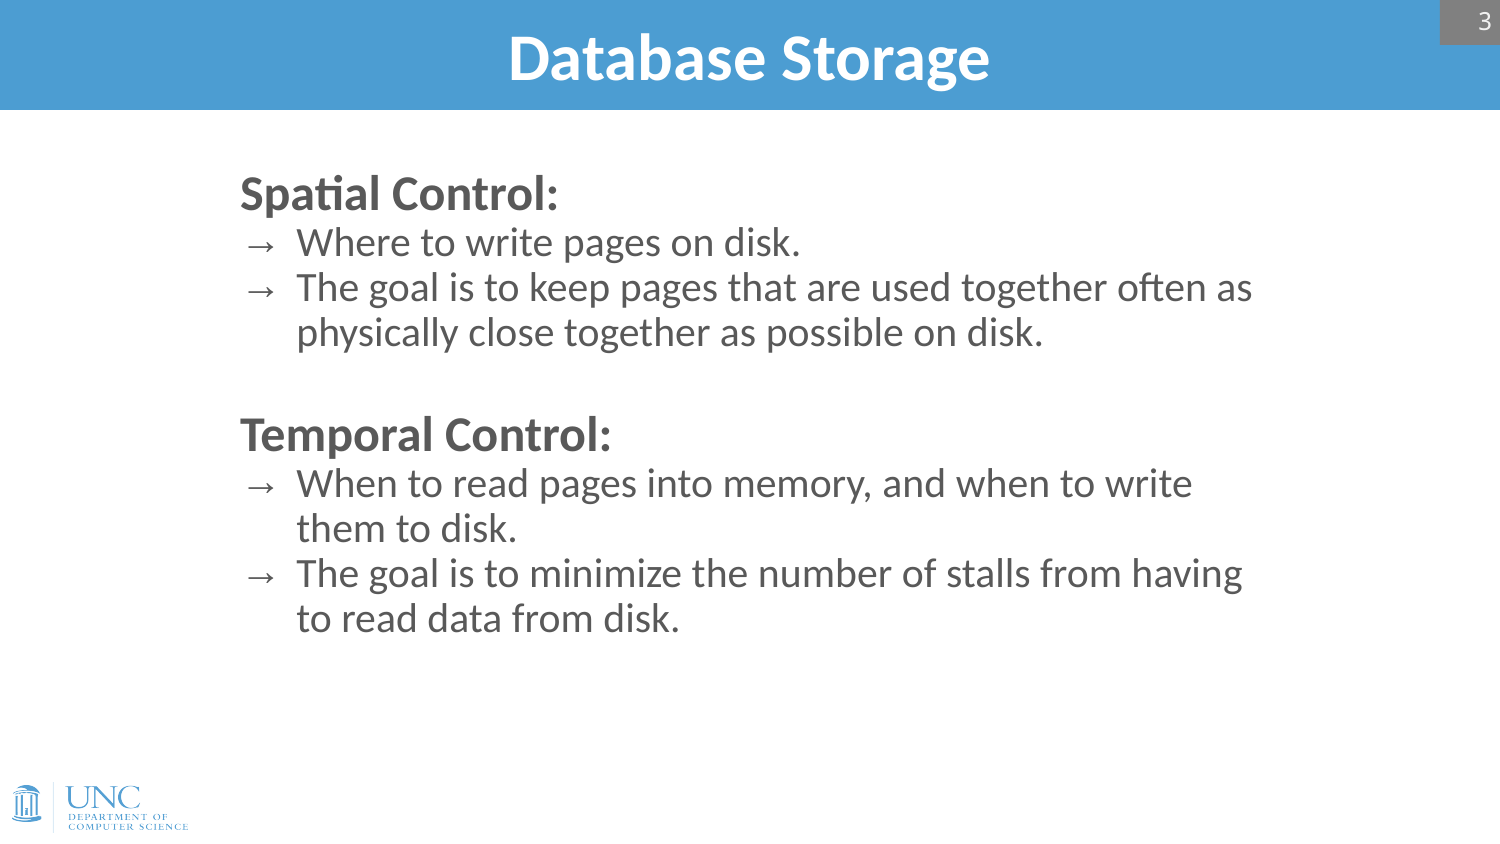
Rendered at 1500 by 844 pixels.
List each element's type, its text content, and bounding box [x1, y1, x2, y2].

title Database Storage [0, 0, 1500, 110]
text_box 3 [1439, 0, 1500, 45]
list Spatial Control: Where to write pages on disk. The goal is to keep pages that are used together often as physically close together as possible on disk. Temporal Control: When to read pages into memory, and when to write them to disk. The goal is to minimize the number of stalls from having to read data from disk. [225, 159, 1275, 760]
picture [12, 782, 188, 833]
